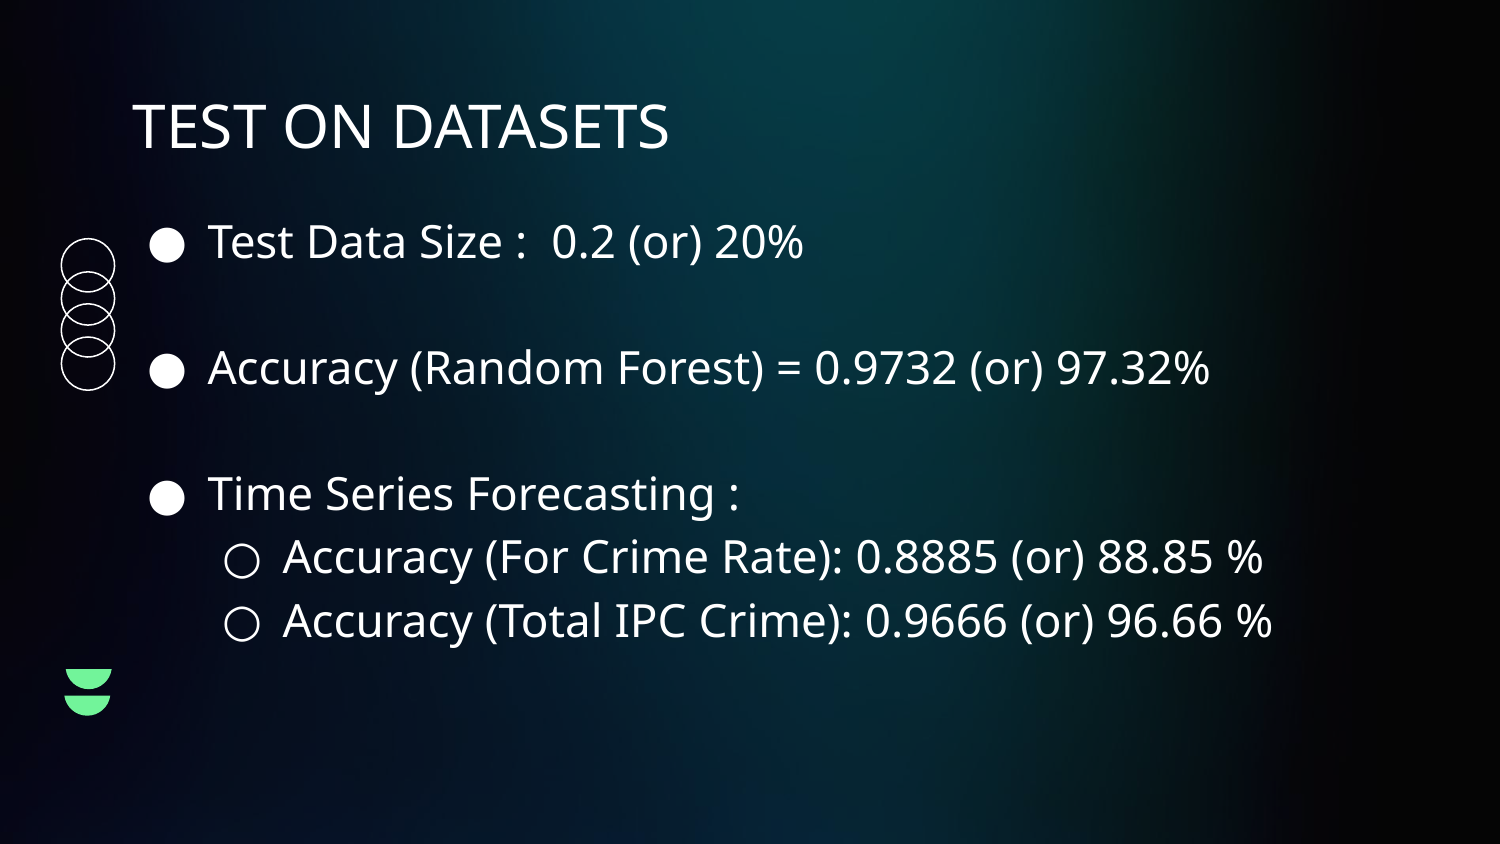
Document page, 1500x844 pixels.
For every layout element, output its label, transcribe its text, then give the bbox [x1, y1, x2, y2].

list Test Data Size : 0.2 (or) 20% Accuracy (Random Forest) = 0.9732 (or) 97.32% Time Series Forecasting : Accuracy (For Crime Rate): 0.8885 (or) 88.85 % Accuracy (Total IPC Crime): 0.9666 (or) 96.66 % [117, 189, 1383, 768]
picture [0, 0, 1500, 844]
title TEST ON DATASETS [117, 88, 1383, 158]
